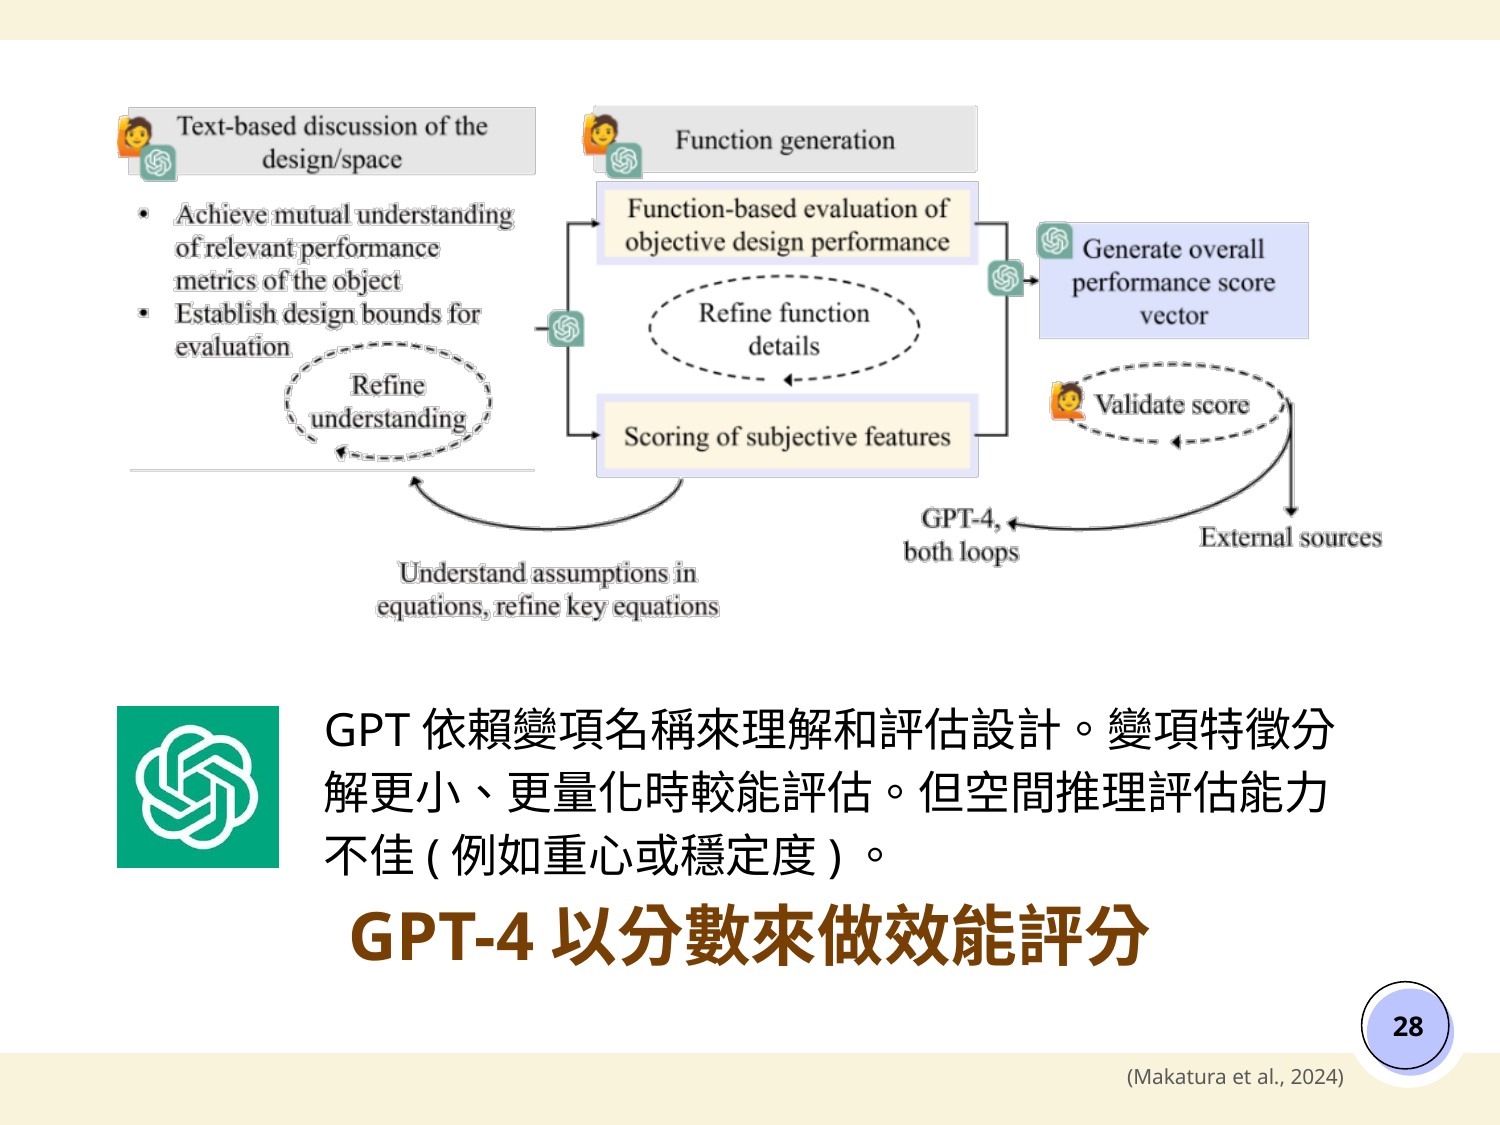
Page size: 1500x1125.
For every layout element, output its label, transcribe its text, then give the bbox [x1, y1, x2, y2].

slide_number ‹#› [1363, 984, 1454, 1071]
picture [117, 705, 280, 868]
picture [117, 105, 1383, 623]
list (Makatura et al., 2024) [308, 1055, 1344, 1098]
list GPT依賴變項名稱來理解和評估設計。變項特徵分解更小、更量化時較能評估。但空間推理評估能力不佳(例如重心或穩定度)。 [308, 687, 1383, 887]
title GPT-4以分數來做效能評分 [117, 886, 1383, 989]
